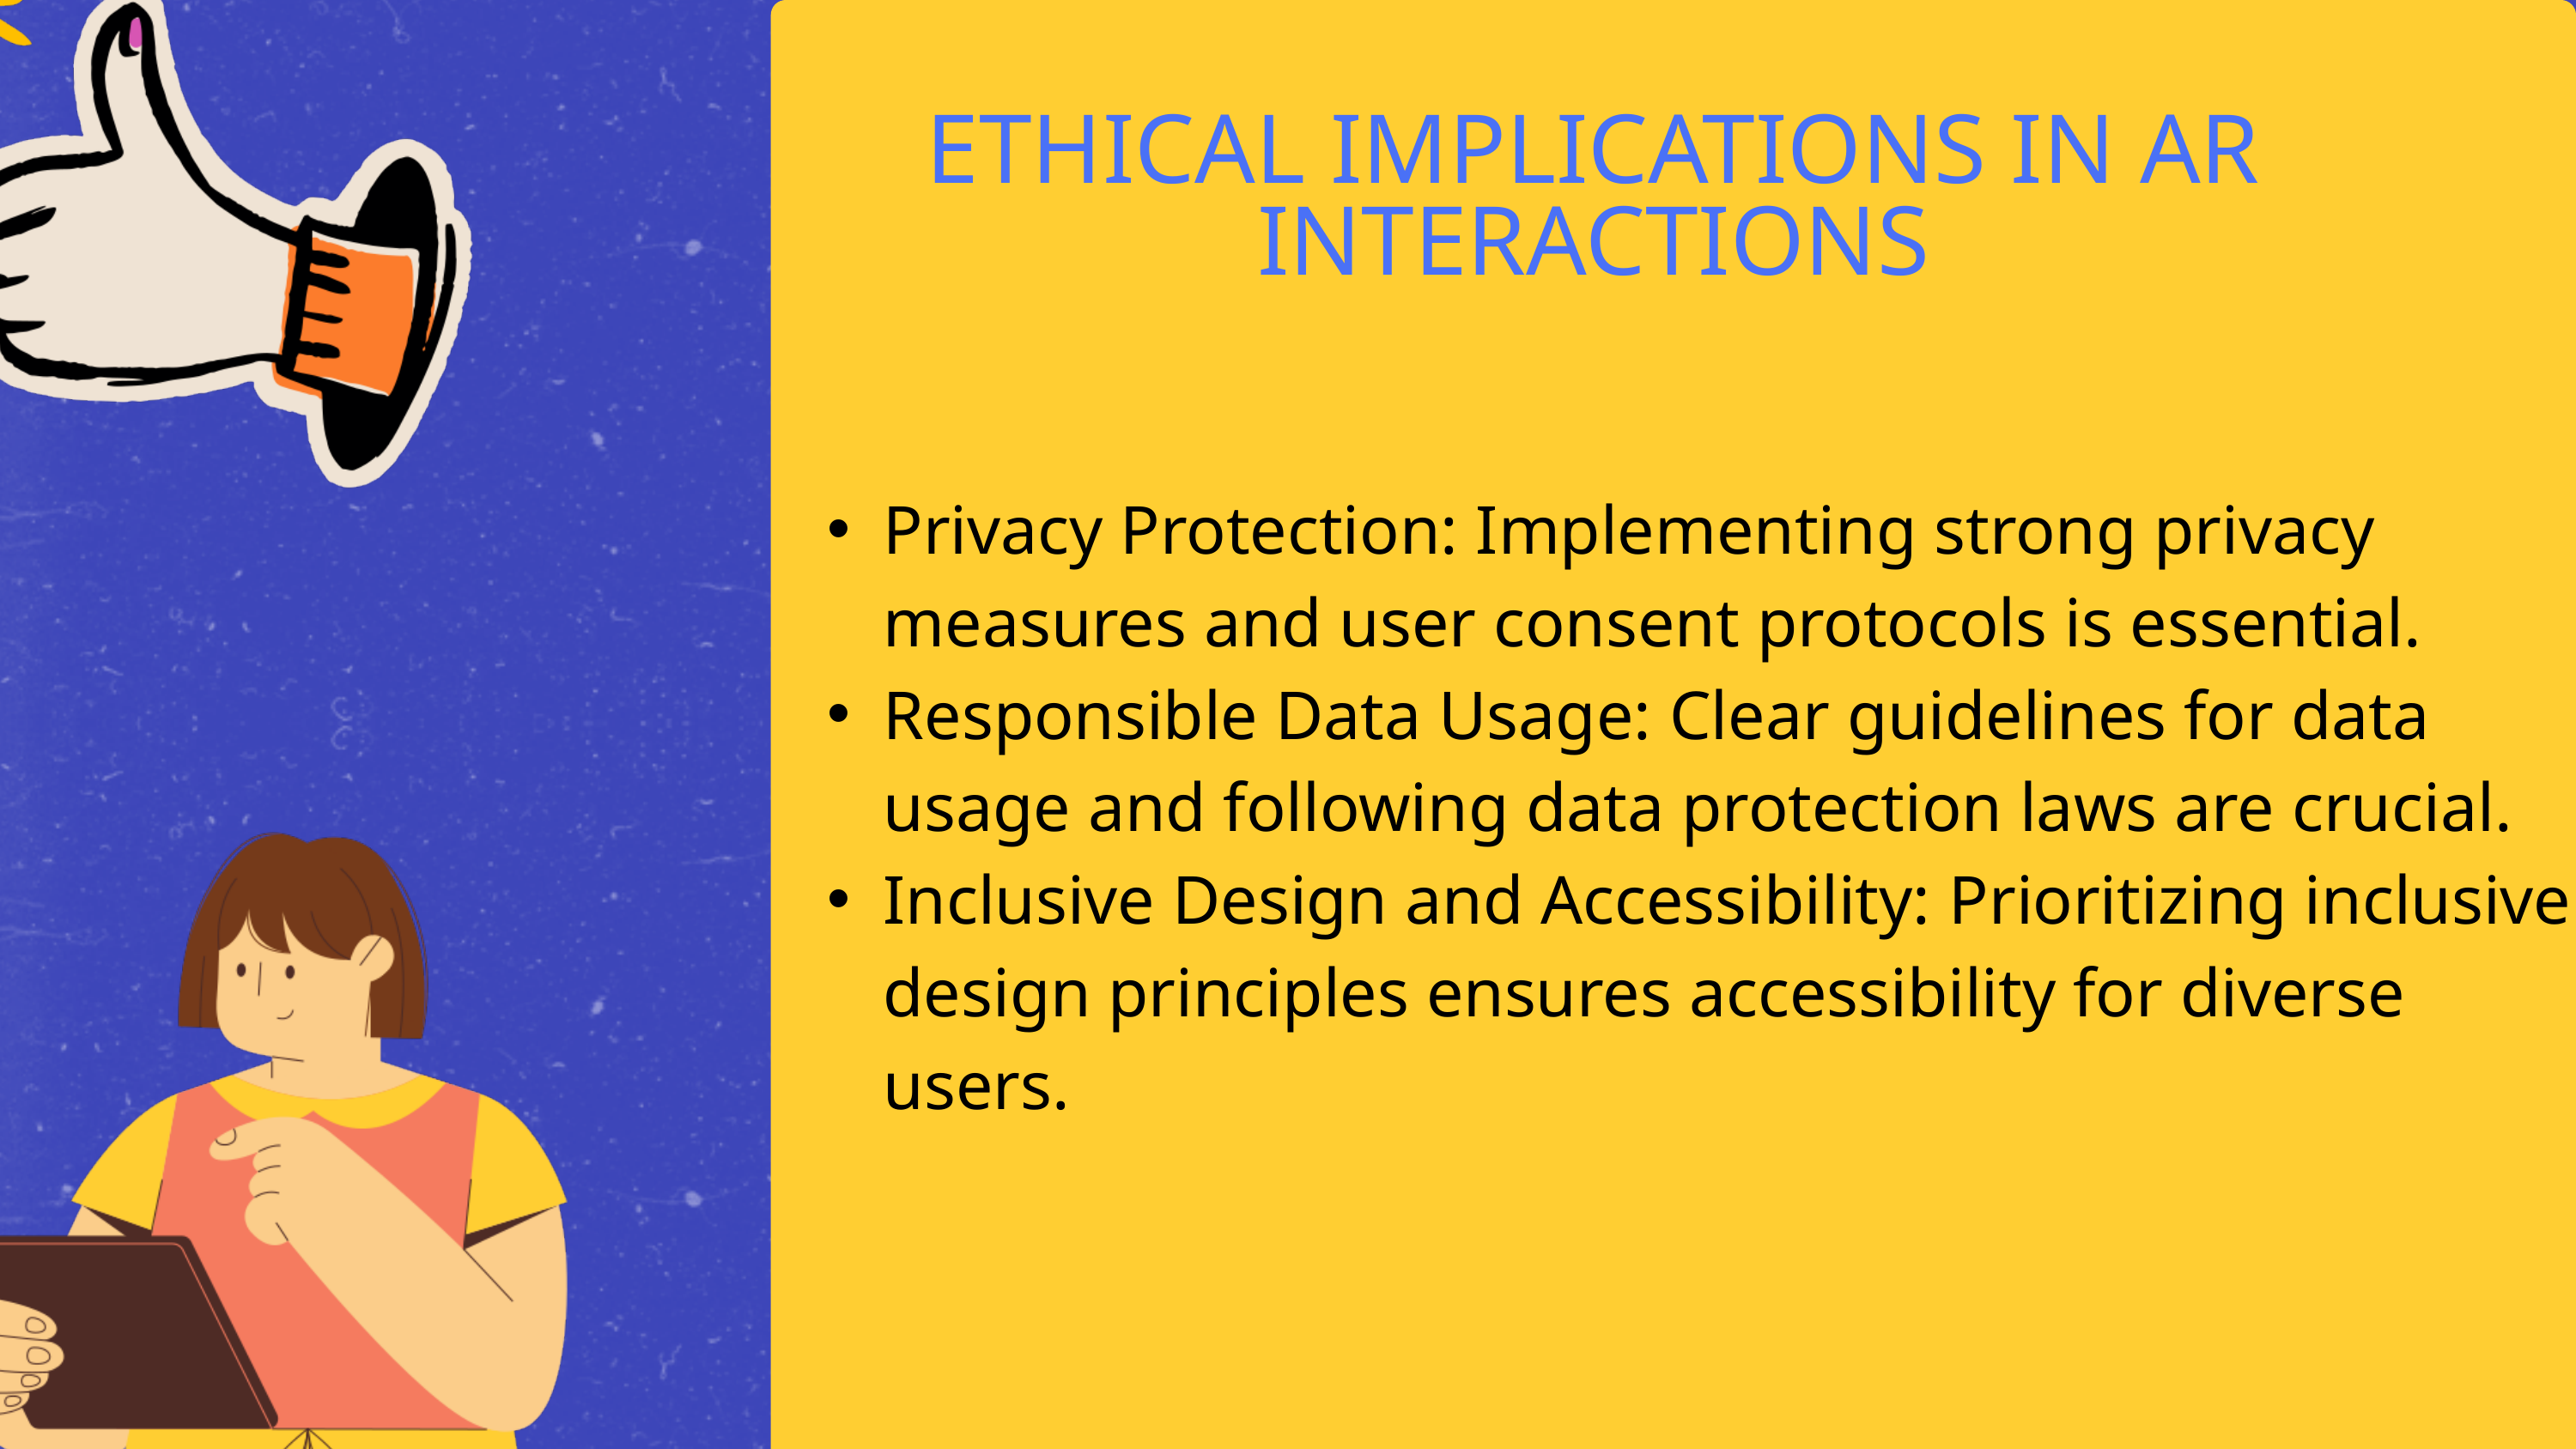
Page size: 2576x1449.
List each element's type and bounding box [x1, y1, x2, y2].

text_box [770, 0, 2576, 1449]
text_box [0, 820, 568, 1449]
text_box [0, 0, 768, 1449]
text_box [0, 0, 473, 489]
